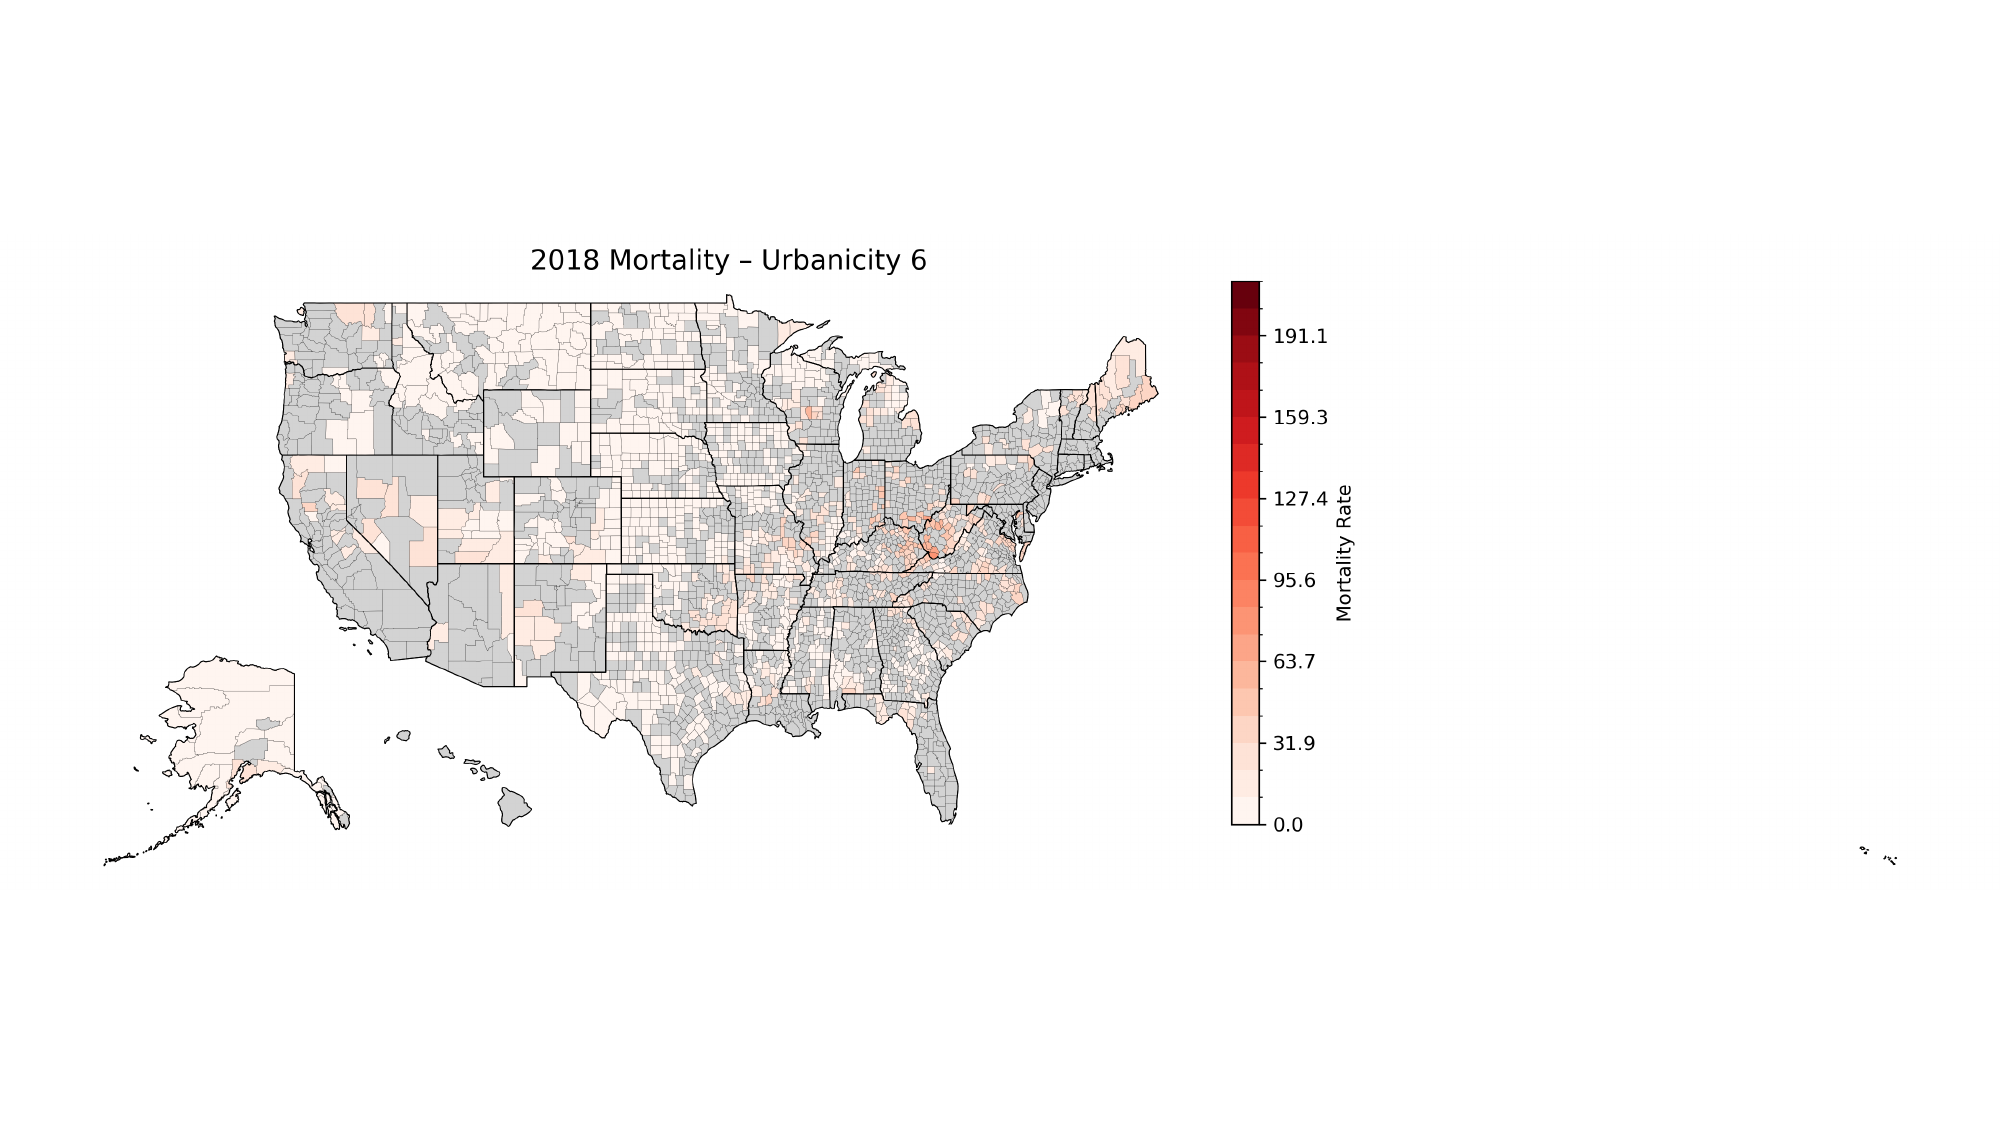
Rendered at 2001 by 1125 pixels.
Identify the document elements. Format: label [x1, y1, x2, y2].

picture [0, 234, 2000, 891]
